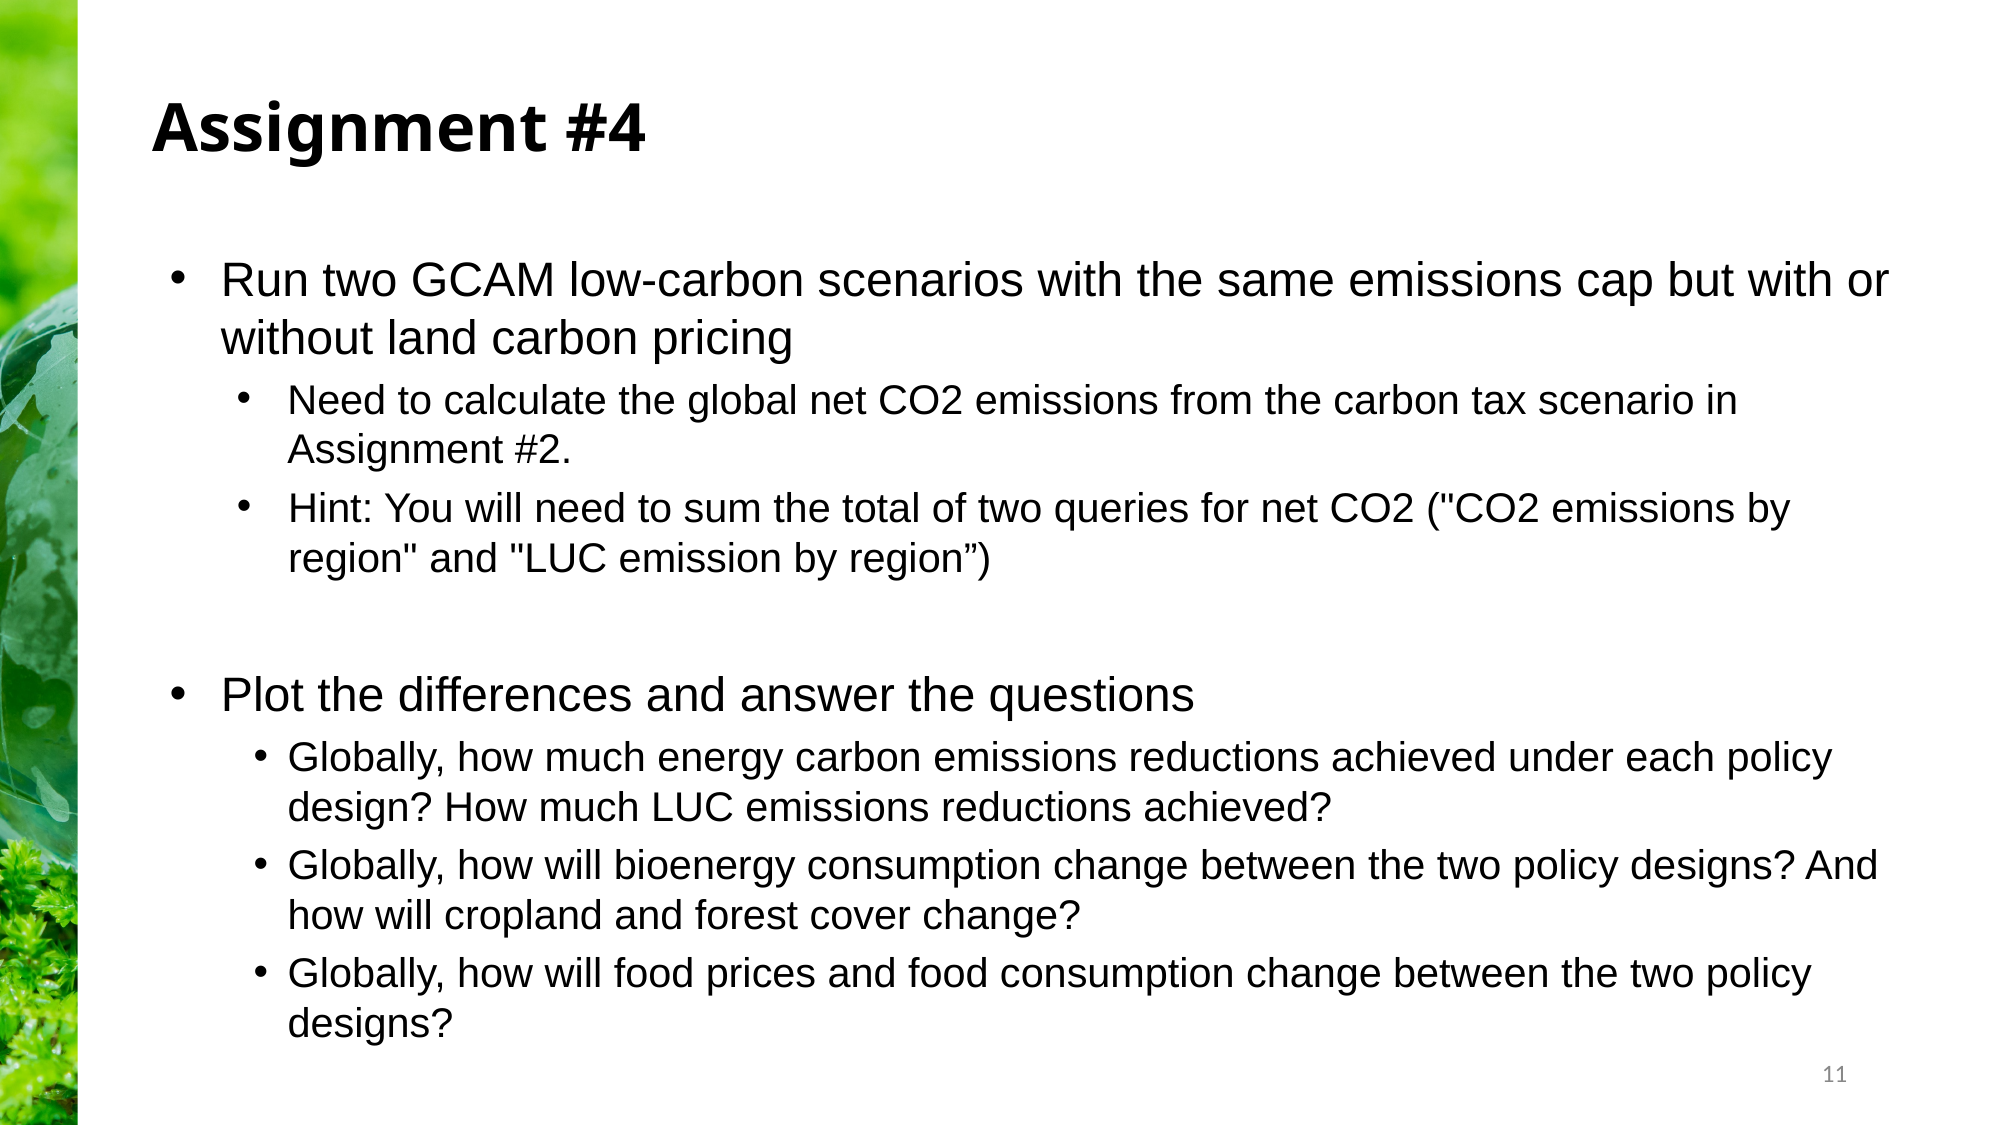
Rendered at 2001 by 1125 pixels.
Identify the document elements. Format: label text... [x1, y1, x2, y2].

picture [0, 0, 78, 1125]
list Run two GCAM low-carbon scenarios with the same emissions cap but with or without land carbon pricing Need to calculate the global net CO2 emissions from the carbon tax scenario in Assignment #2. Hint: You will need to sum the total of two queries for net CO2 ("CO2 emissions by region" and "LUC emission by region”) Plot the differences and answer the questions Globally, how much energy carbon emissions reductions achieved under each policy design? How much LUC emissions reductions achieved? Globally, how will bioenergy consumption change between the two policy designs? And how will cropland and forest cover change? Globally, how will food prices and food consumption change between the two policy designs? [137, 240, 1925, 1061]
title Assignment #4 [137, 42, 1925, 207]
